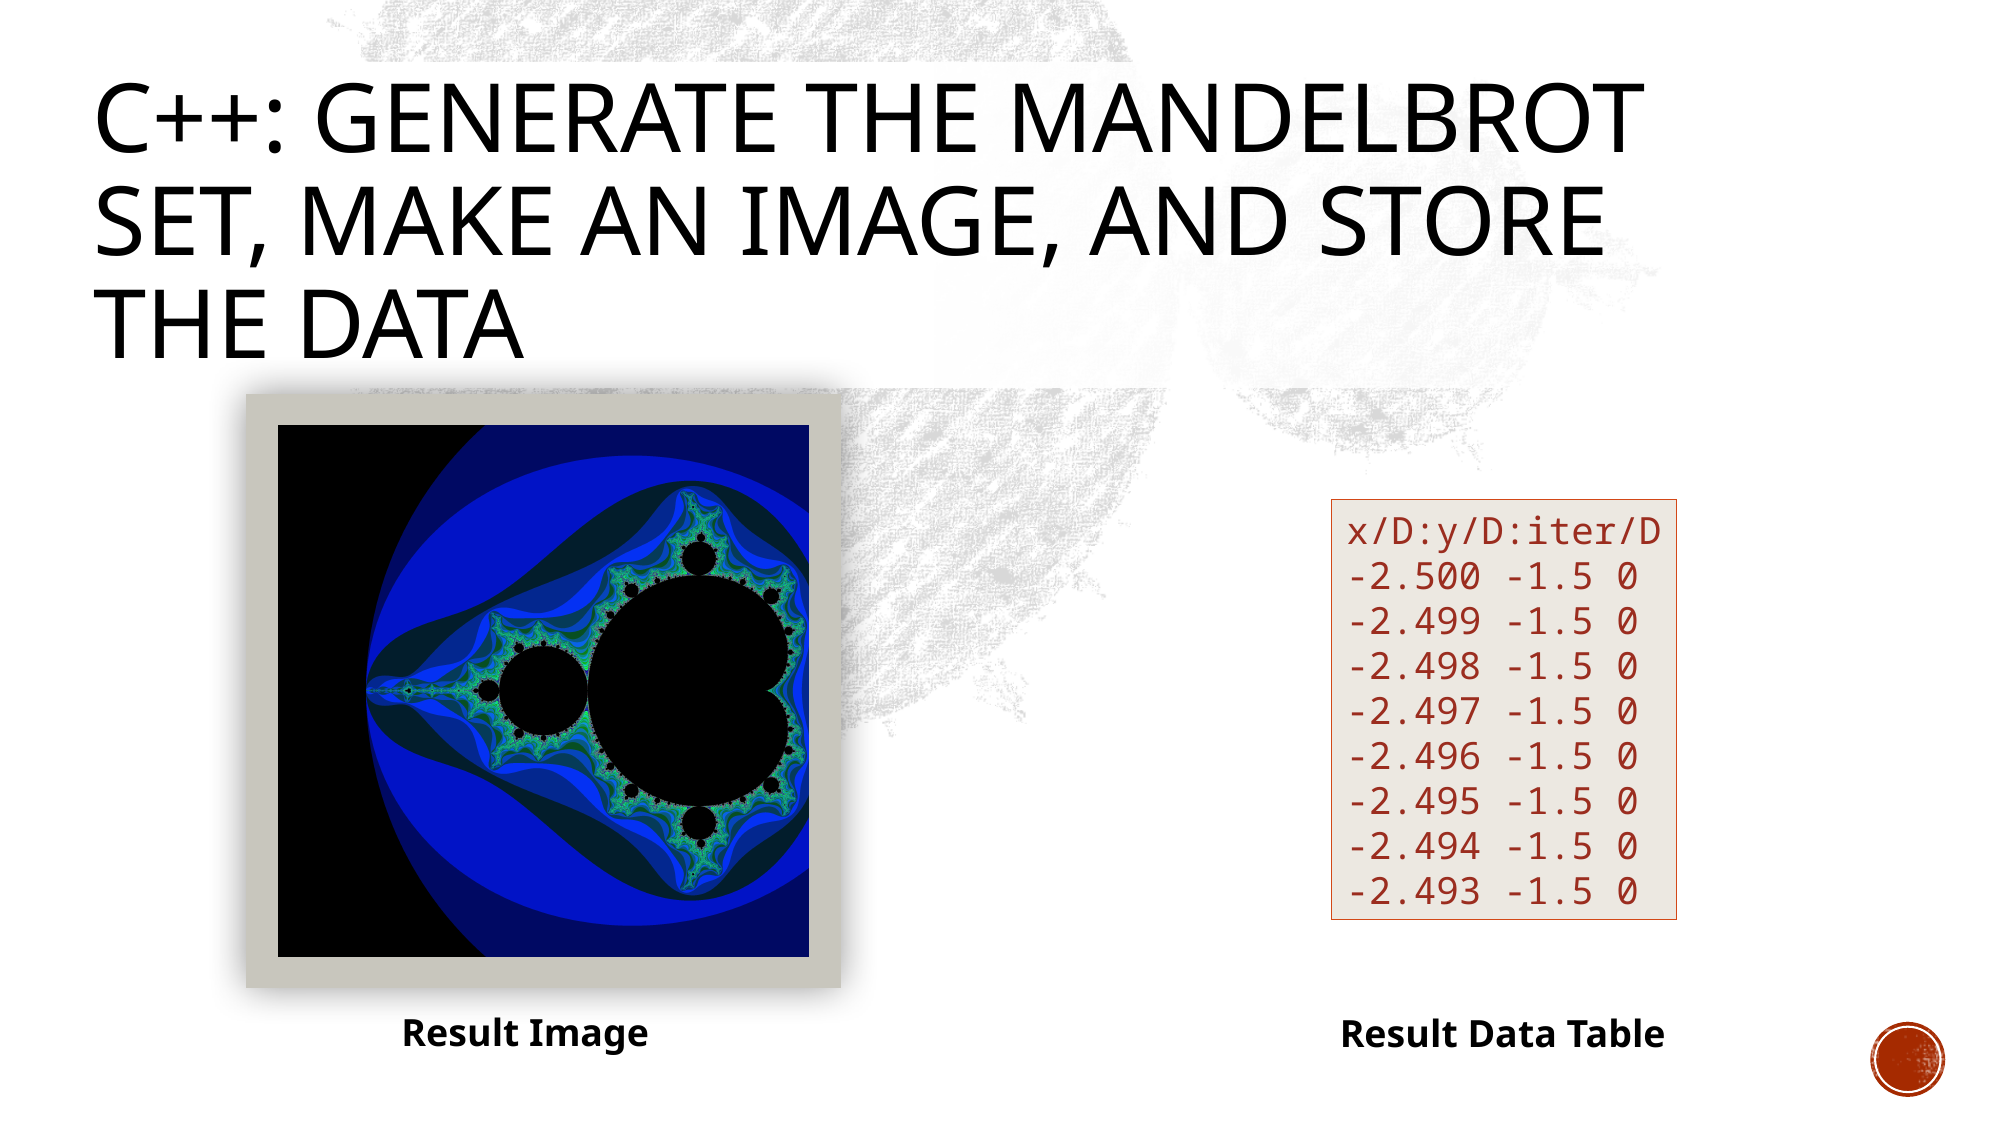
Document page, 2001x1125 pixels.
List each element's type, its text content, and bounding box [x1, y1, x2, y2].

text_box Result Image [386, 1015, 675, 1062]
text_box Result Data Table [1325, 1002, 1725, 1062]
picture [1, 1, 1998, 998]
